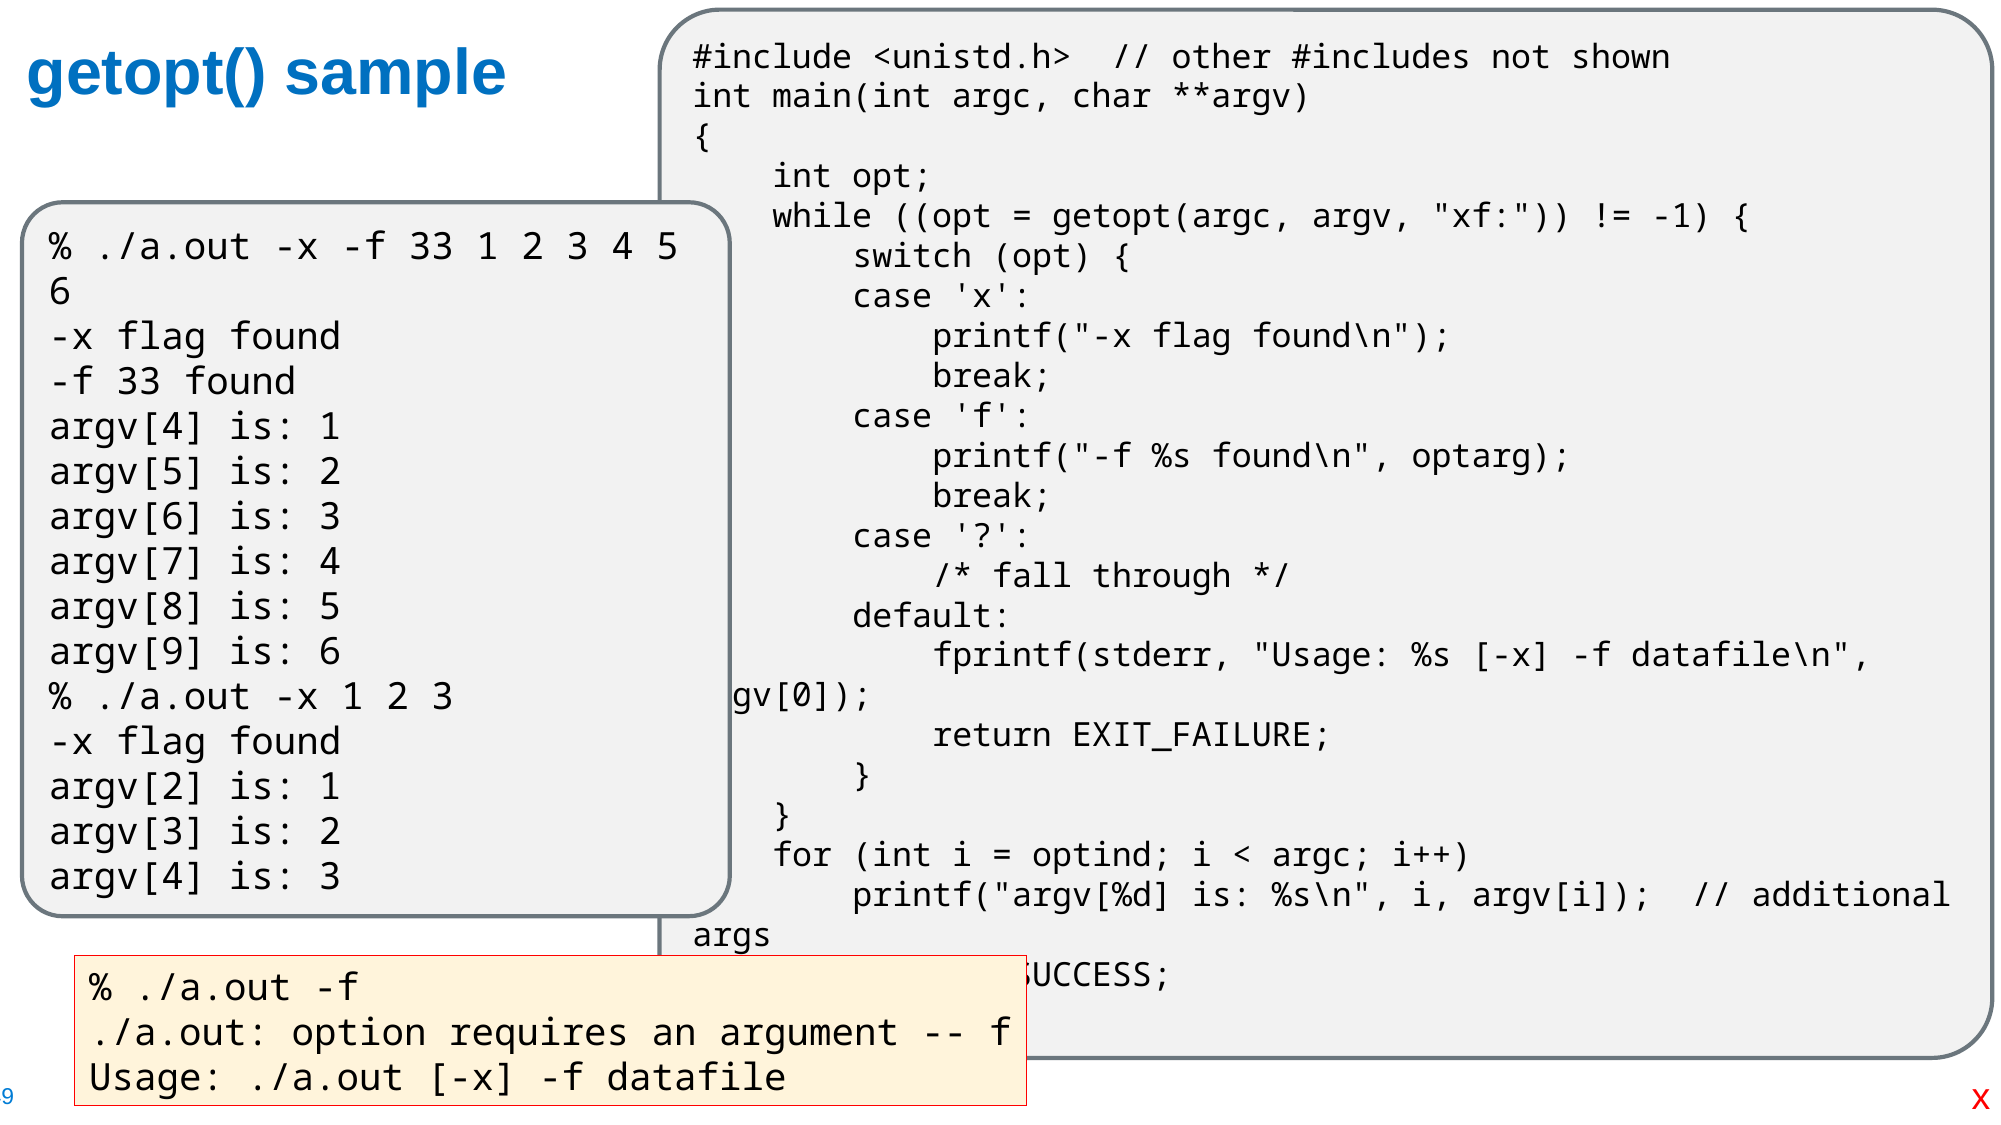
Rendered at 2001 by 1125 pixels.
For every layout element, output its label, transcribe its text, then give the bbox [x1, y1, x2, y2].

text_box x [1956, 1064, 2000, 1125]
text_box #include <unistd.h> // other #includes not shown int main(int argc, char **argv) { int opt; while ((opt = getopt(argc, argv, "xf:")) != -1) { switch (opt) { case 'x': printf("-x flag found\n"); break; case 'f': printf("-f %s found\n", optarg); break; case '?': /* fall through */ default: fprintf(stderr, "Usage: %s [-x] -f datafile\n", argv[0]); return EXIT_FAILURE; } } for (int i = optind; i < argc; i++) printf("argv[%d] is: %s\n", i, argv[i]); // additional args return EXIT_SUCCESS; } [659, 9, 1993, 1058]
text_box % ./a.out -x -f 33 1 2 3 4 5 6 -x flag found -f 33 found argv[4] is: 1 argv[5] is: 2 argv[6] is: 3 argv[7] is: 4 argv[8] is: 5 argv[9] is: 6 % ./a.out -x 1 2 3 -x flag found argv[2] is: 1 argv[3] is: 2 argv[4] is: 3 [21, 202, 730, 917]
text_box % ./a.out -f ./a.out: option requires an argument -- f Usage: ./a.out [-x] -f datafile [74, 955, 1027, 1106]
title getopt() sample [11, 0, 525, 116]
